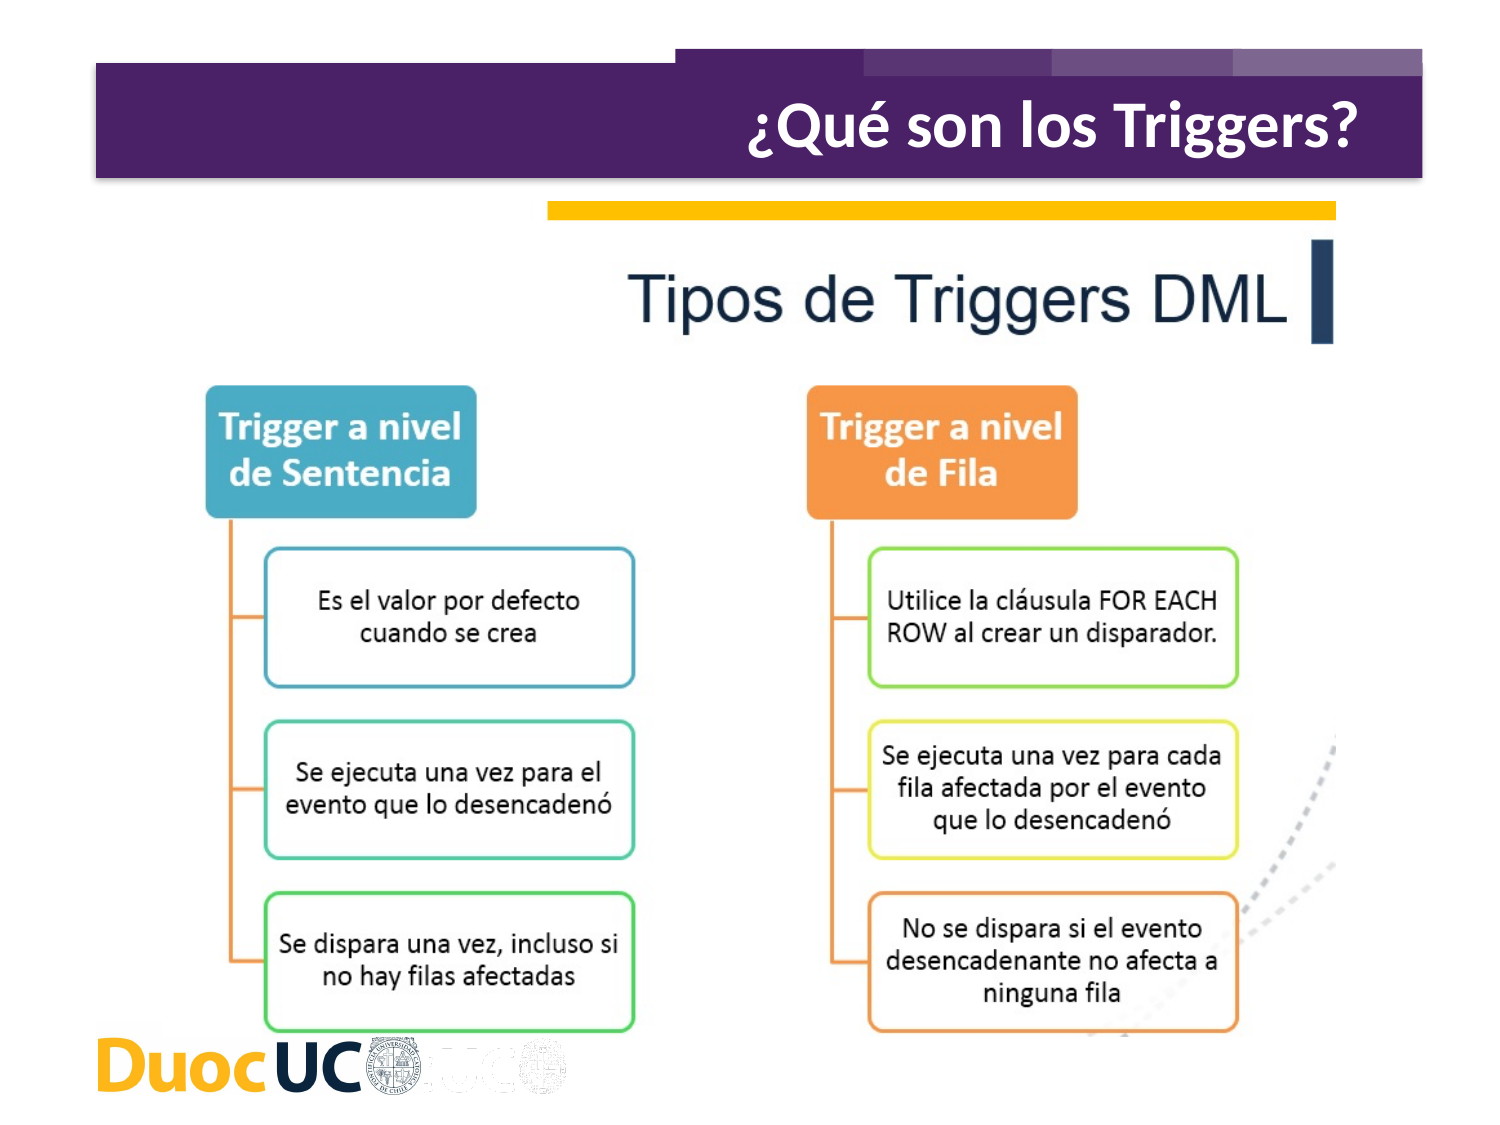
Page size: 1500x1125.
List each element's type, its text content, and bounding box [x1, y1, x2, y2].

text_box ¿Qué son los Triggers? [680, 73, 1427, 169]
picture [96, 201, 1336, 1095]
